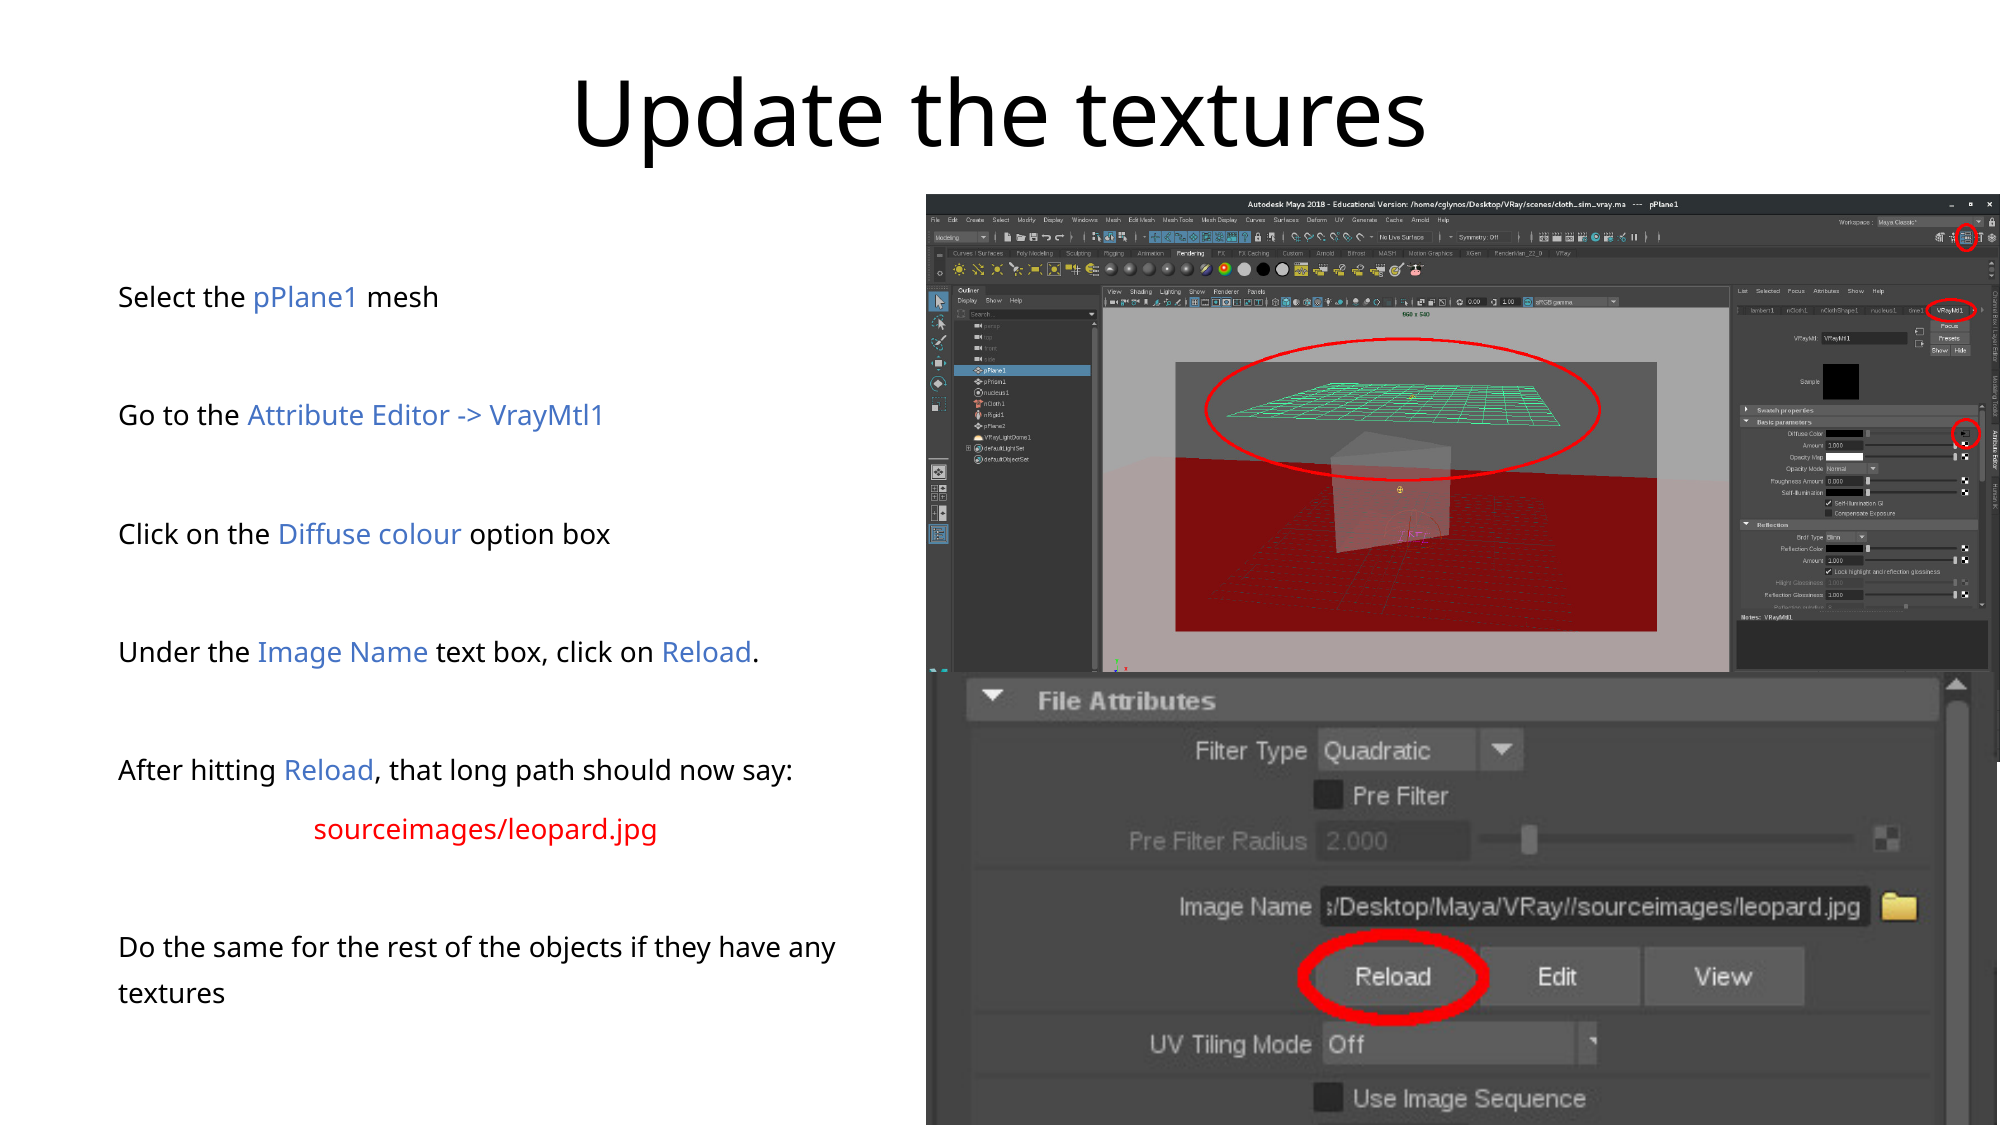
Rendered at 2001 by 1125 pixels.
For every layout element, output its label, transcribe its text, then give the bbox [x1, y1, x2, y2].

picture [926, 194, 2000, 1125]
list Select the pPlane1 mesh Go to the Attribute Editor -> VrayMtl1 Click on the Diffuse colour option box Under the Image Name text box, click on Reload. After hitting Reload, that long path should now say: sourceimages/leopard.jpg Do the same for the rest of the objects if they have any textures [103, 260, 869, 1027]
text_box Update the textures [0, 0, 2000, 234]
